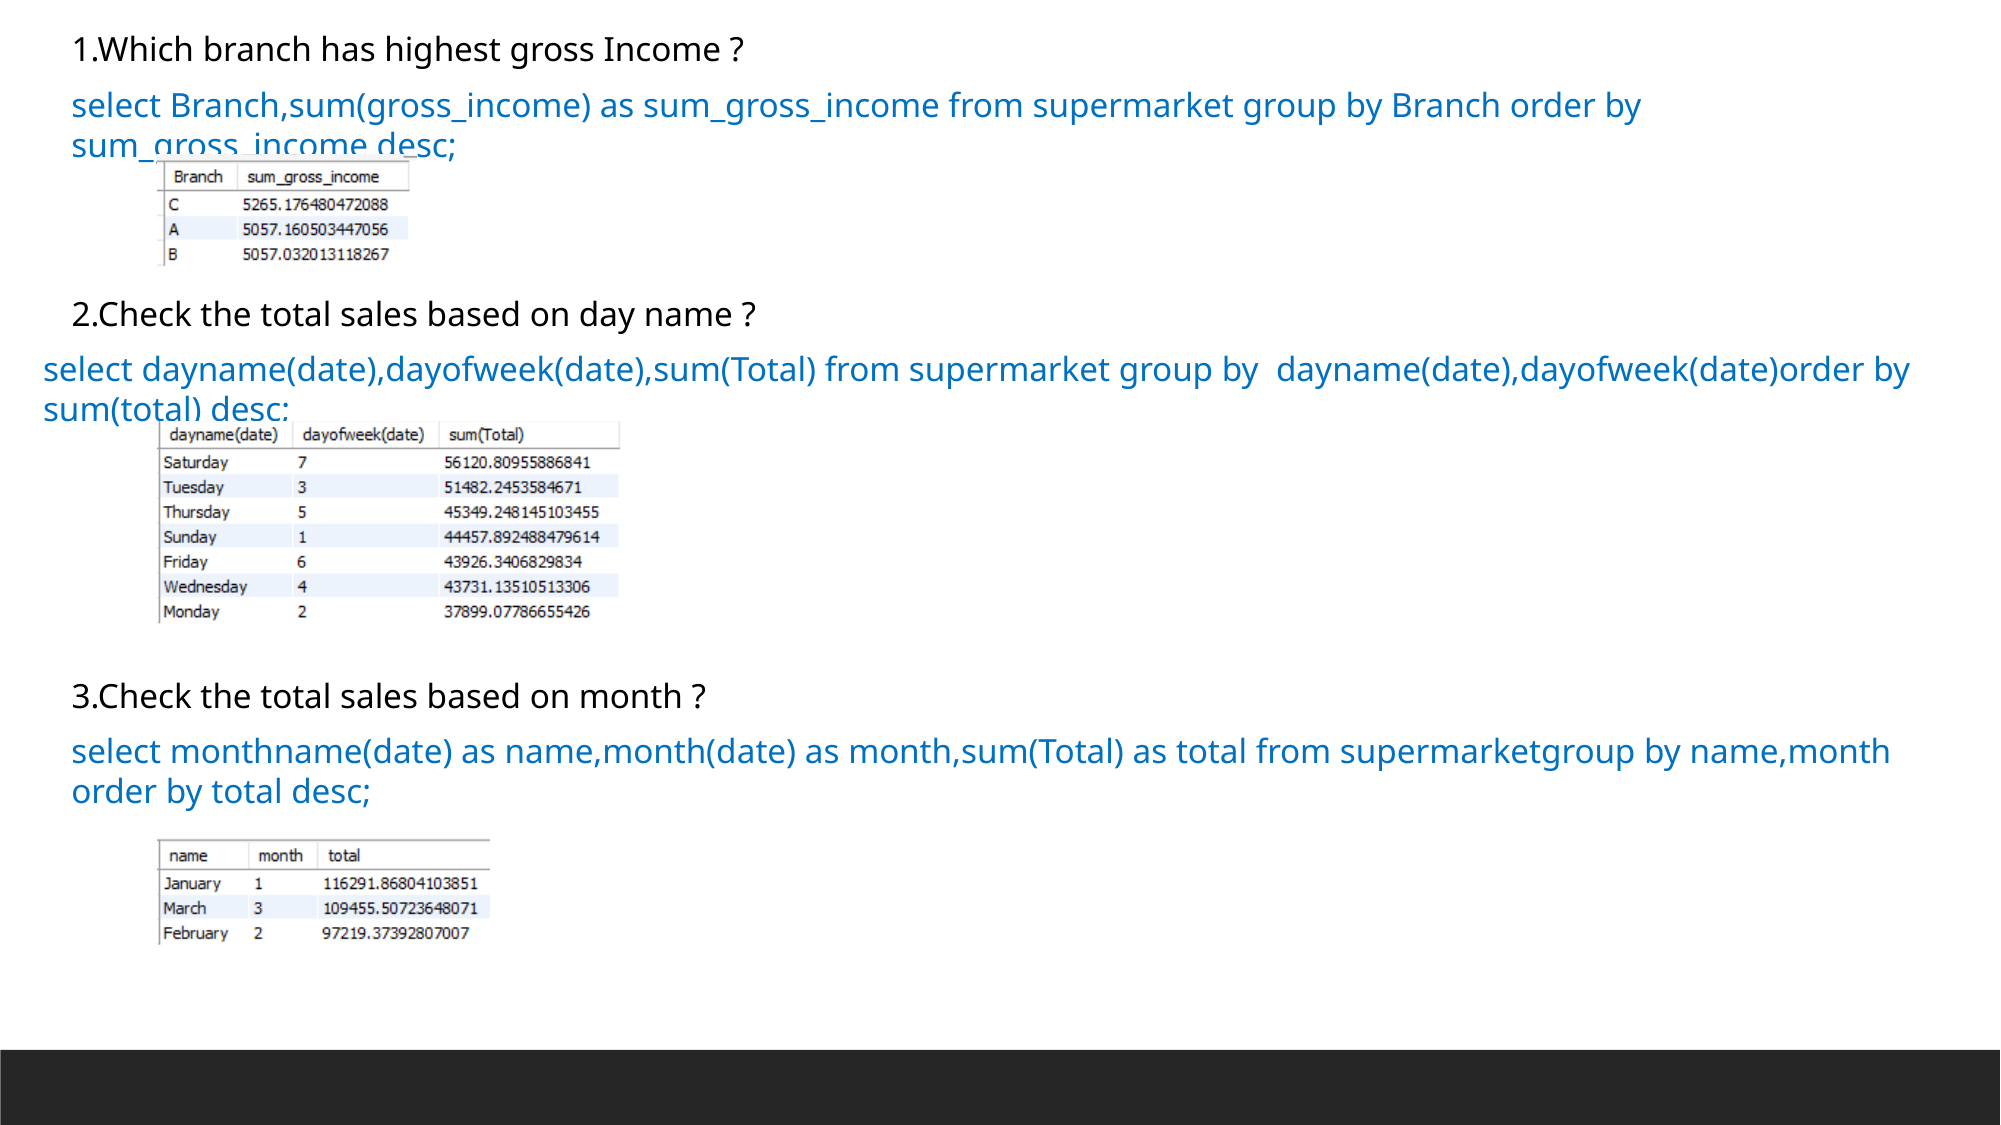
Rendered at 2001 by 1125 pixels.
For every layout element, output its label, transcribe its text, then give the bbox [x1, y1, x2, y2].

text_box 2.Check the total sales based on day name ? [56, 285, 1057, 341]
text_box select dayname(date),dayofweek(date),sum(Total) from supermarket group by dayname(date),dayofweek(date)order by sum(total) desc; [28, 341, 1972, 436]
picture [156, 837, 491, 972]
text_box select monthname(date) as name,month(date) as month,sum(Total) as total from supermarketgroup by name,month order by total desc; [56, 723, 2000, 818]
picture [156, 154, 418, 287]
text_box select Branch,sum(gross_income) as sum_gross_income from supermarket group by Branch order by sum_gross_income desc; [56, 76, 1925, 172]
text_box 3.Check the total sales based on month ? [56, 667, 1057, 723]
text_box 1.Which branch has highest gross Income ? [56, 21, 1057, 76]
picture [156, 421, 624, 650]
